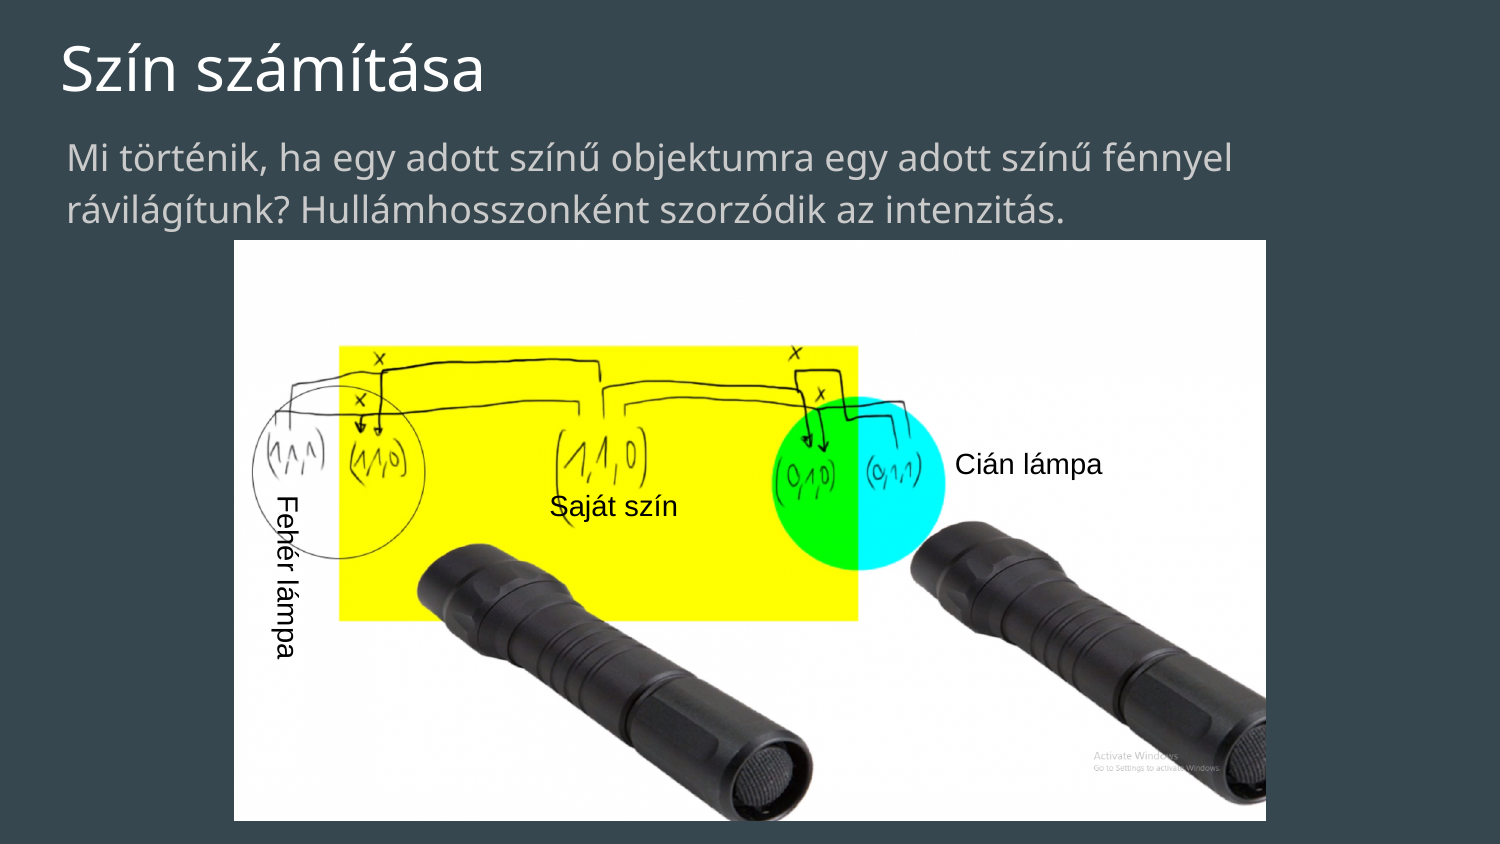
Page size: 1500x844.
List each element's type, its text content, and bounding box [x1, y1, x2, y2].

picture [234, 240, 1266, 821]
title Szín számítása [45, 13, 1444, 108]
list Mi történik, ha egy adott színű objektumra egy adott színű fénnyel rávilágítunk? Hullámhosszonként szorzódik az intenzitás. [51, 112, 1449, 814]
